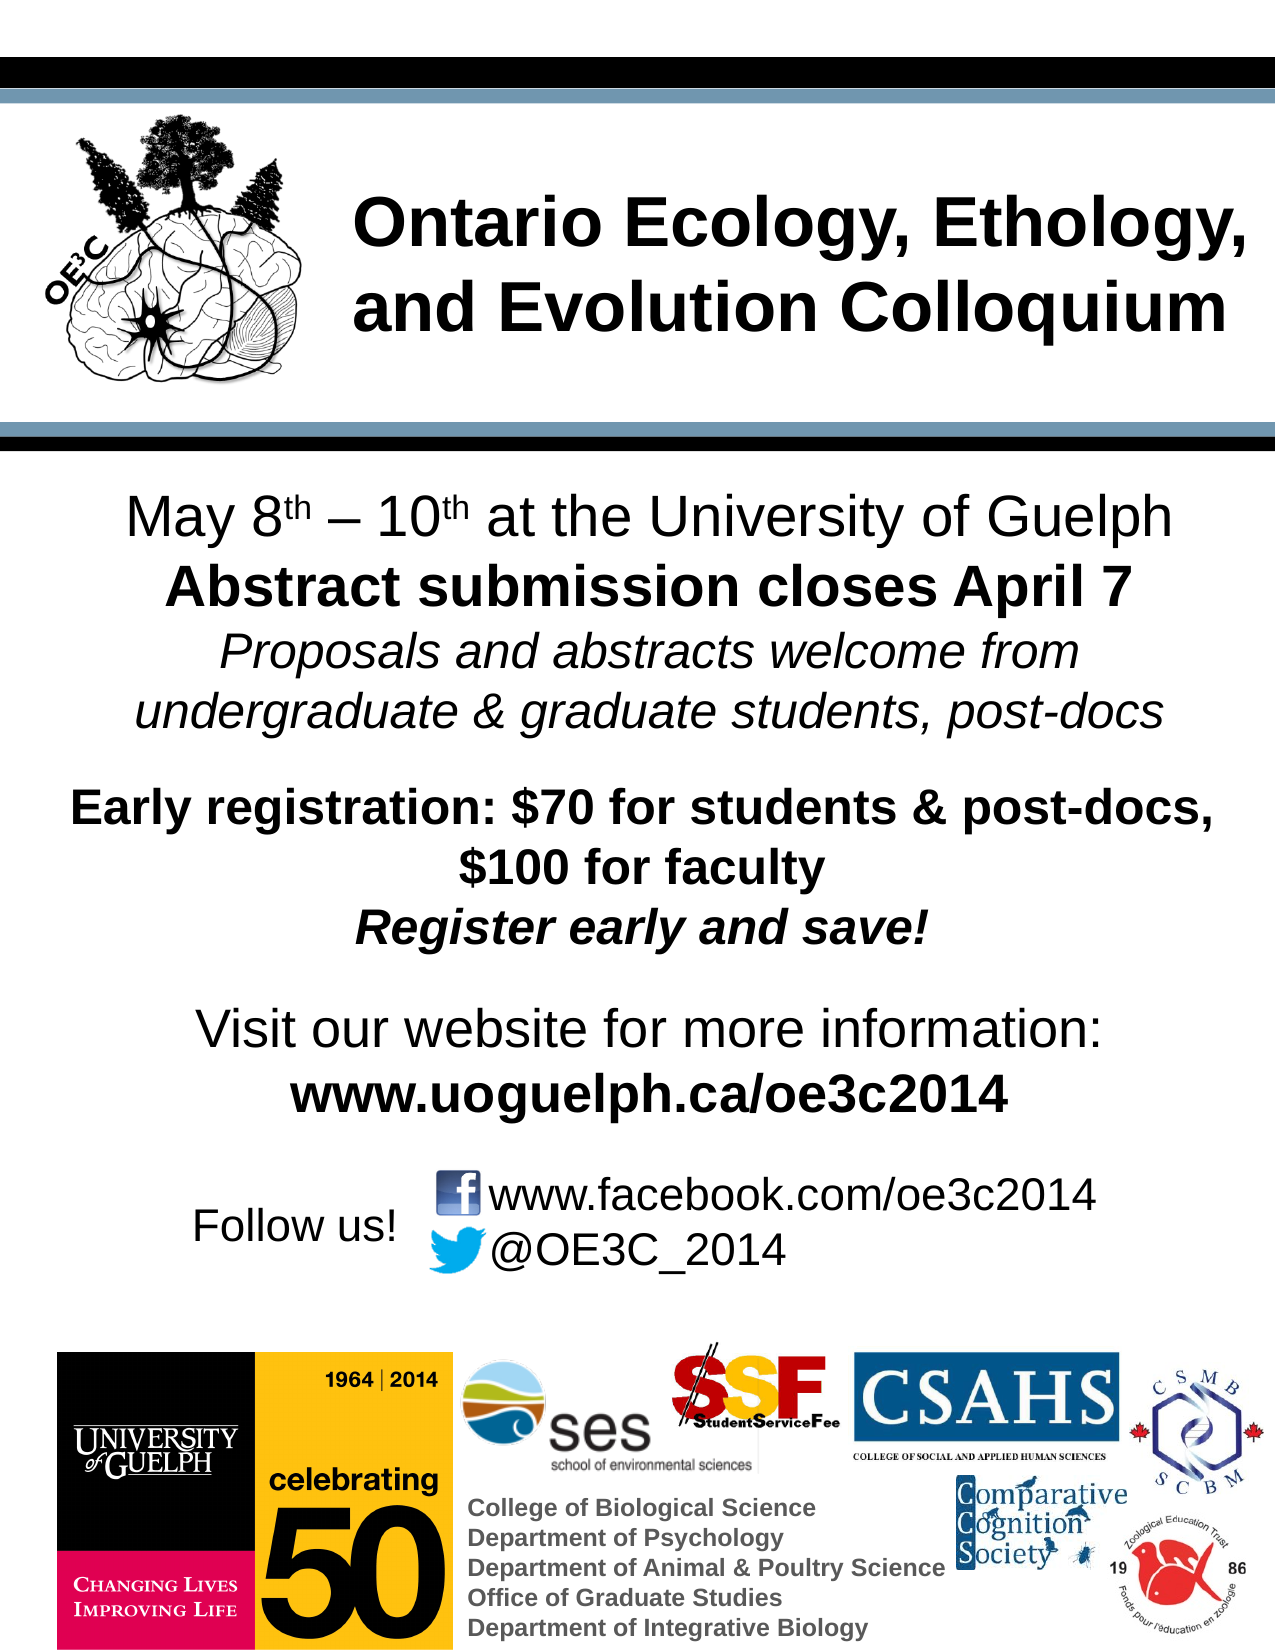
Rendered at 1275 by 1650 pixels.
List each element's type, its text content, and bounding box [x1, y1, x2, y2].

text_box [343, 436, 1275, 452]
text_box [85, 1157, 1215, 1298]
text_box Early registration: $70 for students & post-docs, $100 for faculty Register early and save! [39, 766, 1246, 962]
text_box Visit our website for more information: www.uoguelph.ca/oe3c2014 [96, 986, 1204, 1131]
text_box Ontario Ecology, Ethology, and Evolution Colloquium [343, 168, 1275, 353]
picture [1129, 1362, 1264, 1502]
text_box May 8th – 10th at the University of Guelph Abstract submission closes April 7 Proposals and abstracts welcome from undergraduate & graduate students, post-docs [96, 470, 1204, 746]
picture [956, 1475, 1246, 1643]
picture [0, 104, 343, 455]
text_box College of Biological Science Department of Psychology Department of Animal & Poultry Science Office of Graduate Studies Department of Integrative Biology [453, 1483, 1042, 1649]
text_box [343, 421, 1275, 436]
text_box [0, 57, 1275, 104]
picture [57, 1336, 1124, 1650]
